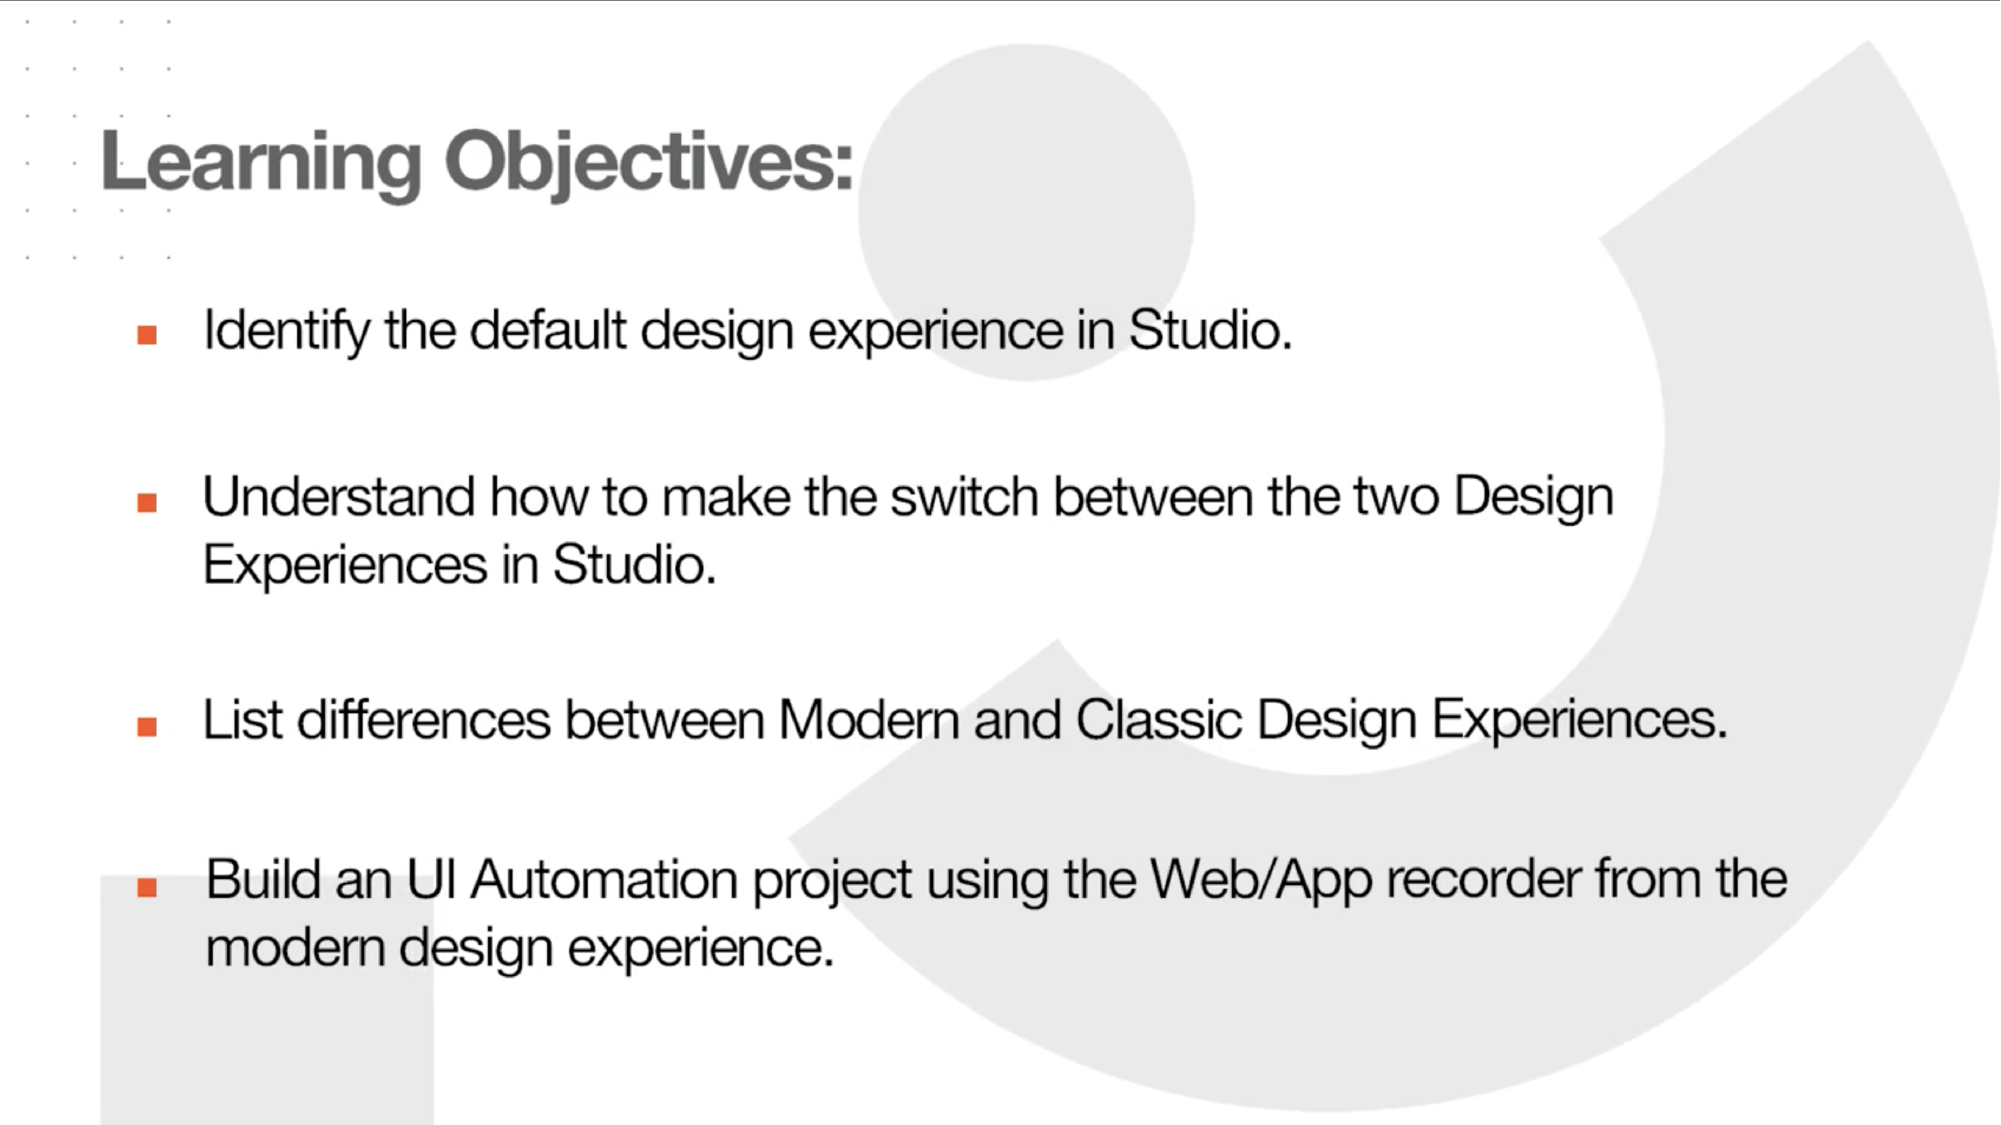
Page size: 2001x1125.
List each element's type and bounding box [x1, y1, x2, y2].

list [0, 0, 2000, 1125]
